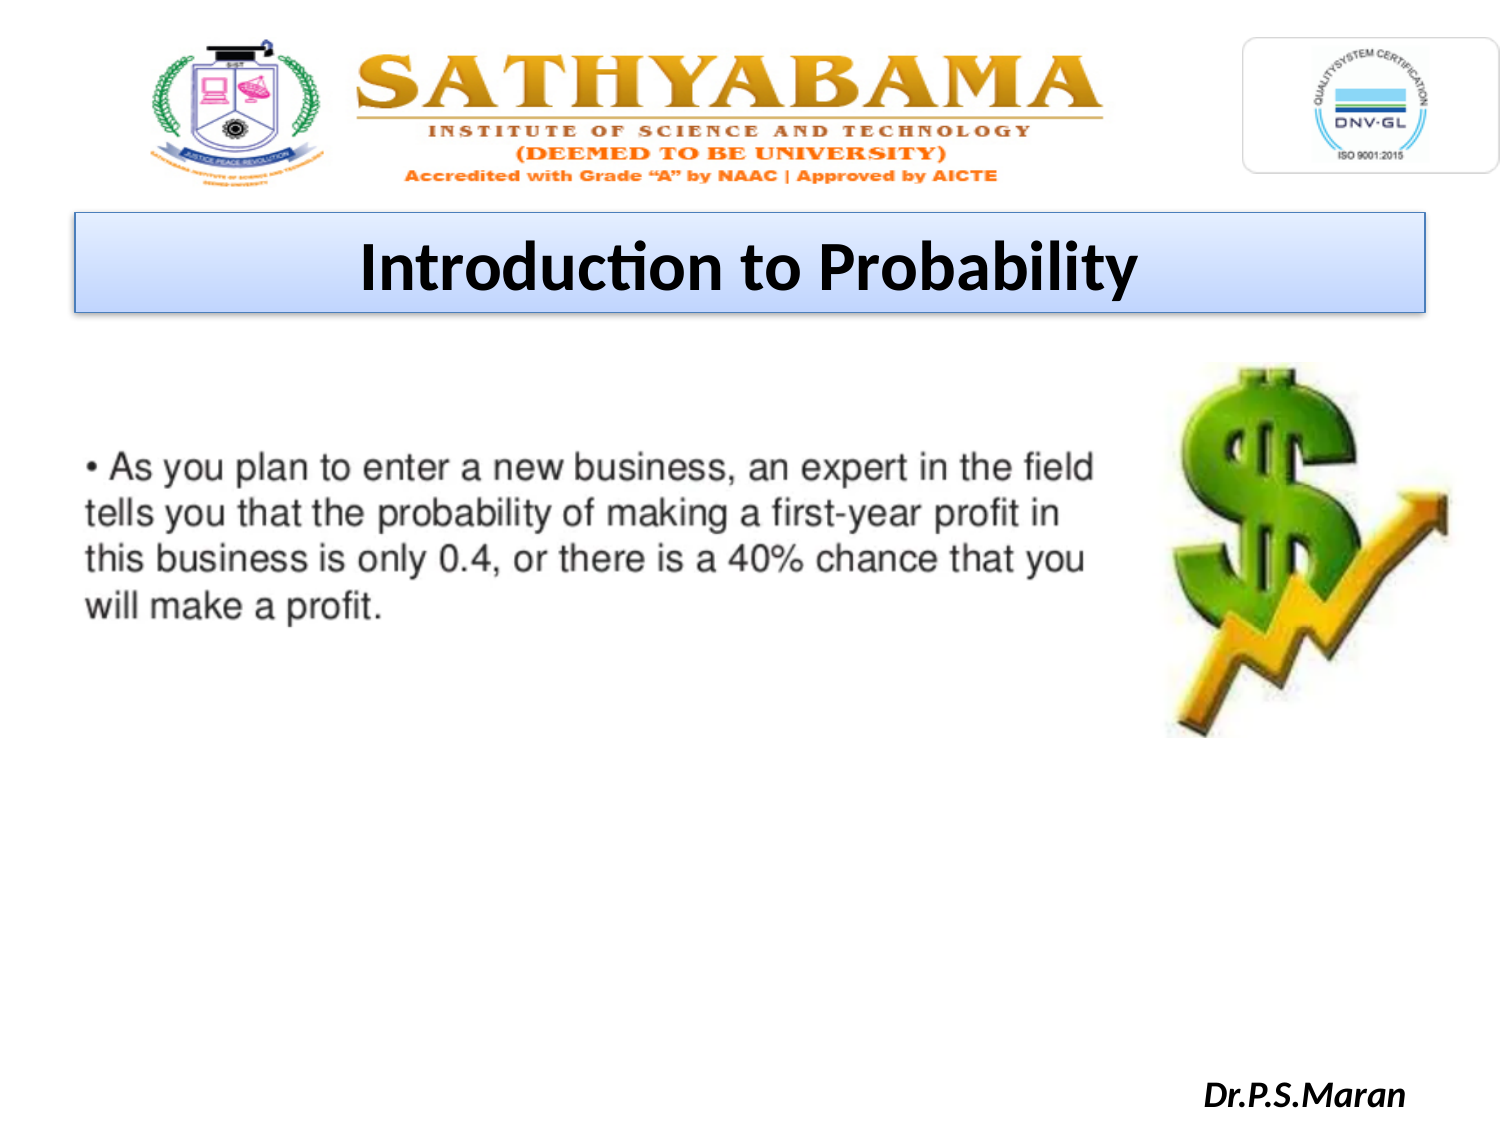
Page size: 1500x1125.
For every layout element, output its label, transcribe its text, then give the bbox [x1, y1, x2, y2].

picture [137, 37, 1238, 188]
text_box Introduction to Probability [74, 212, 1426, 313]
picture [1242, 37, 1500, 174]
picture [62, 362, 1490, 738]
